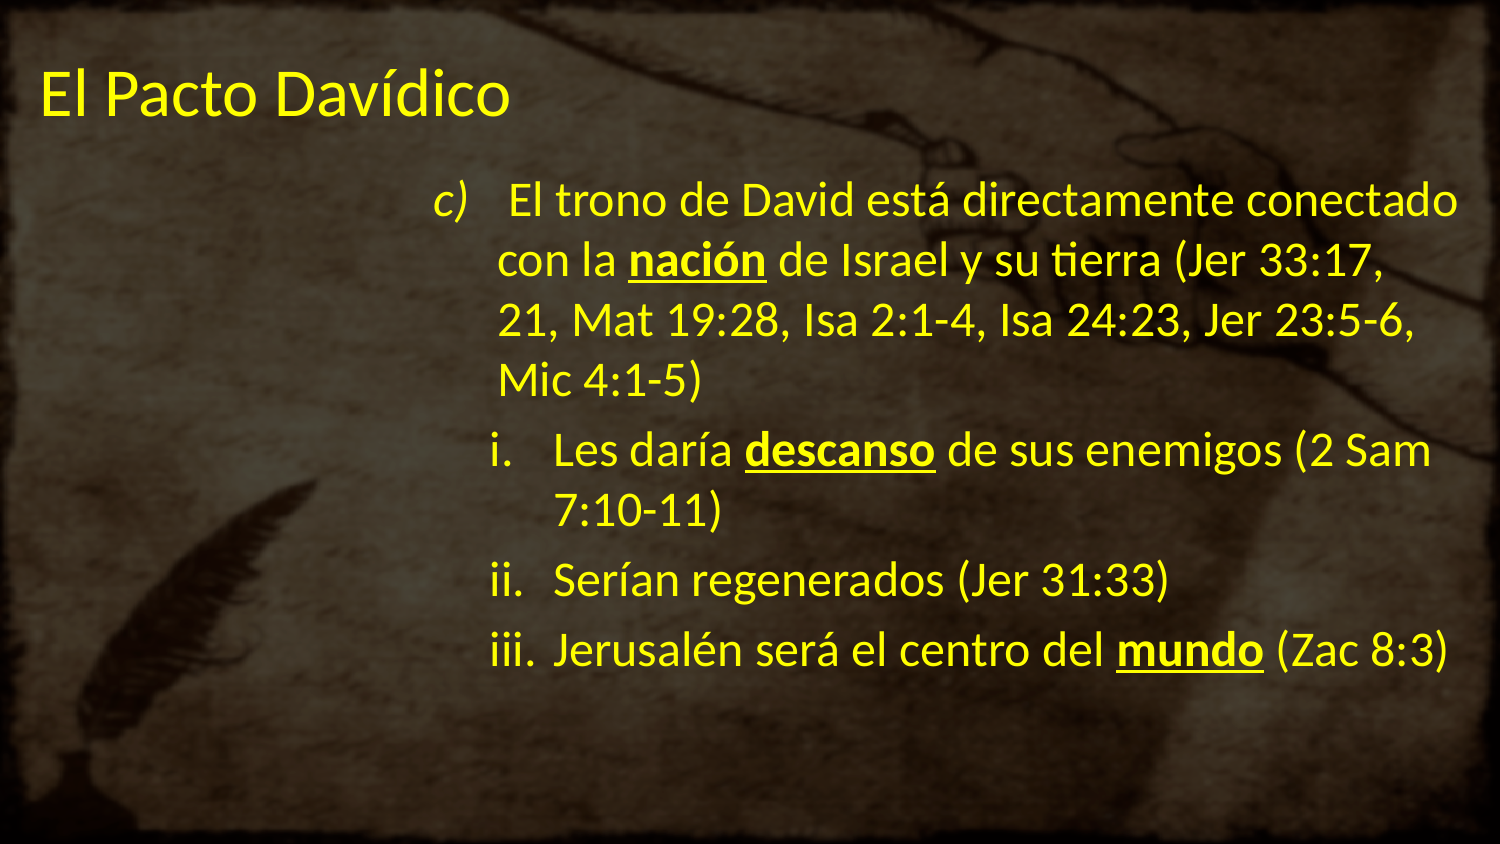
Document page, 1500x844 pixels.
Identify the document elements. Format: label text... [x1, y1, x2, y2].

title El Pacto Davídico [24, 18, 1475, 160]
list El trono de David está directamente conectado con la nación de Israel y su tierra (Jer 33:17, 21, Mat 19:28, Isa 2:1-4, Isa 24:23, Jer 23:5-6, Mic 4:1-5) Les daría descanso de sus enemigos (2 Sam 7:10-11) Serían regenerados (Jer 31:33) Jerusalén será el centro del mundo (Zac 8:3) [24, 160, 1475, 825]
picture [0, 0, 1500, 844]
